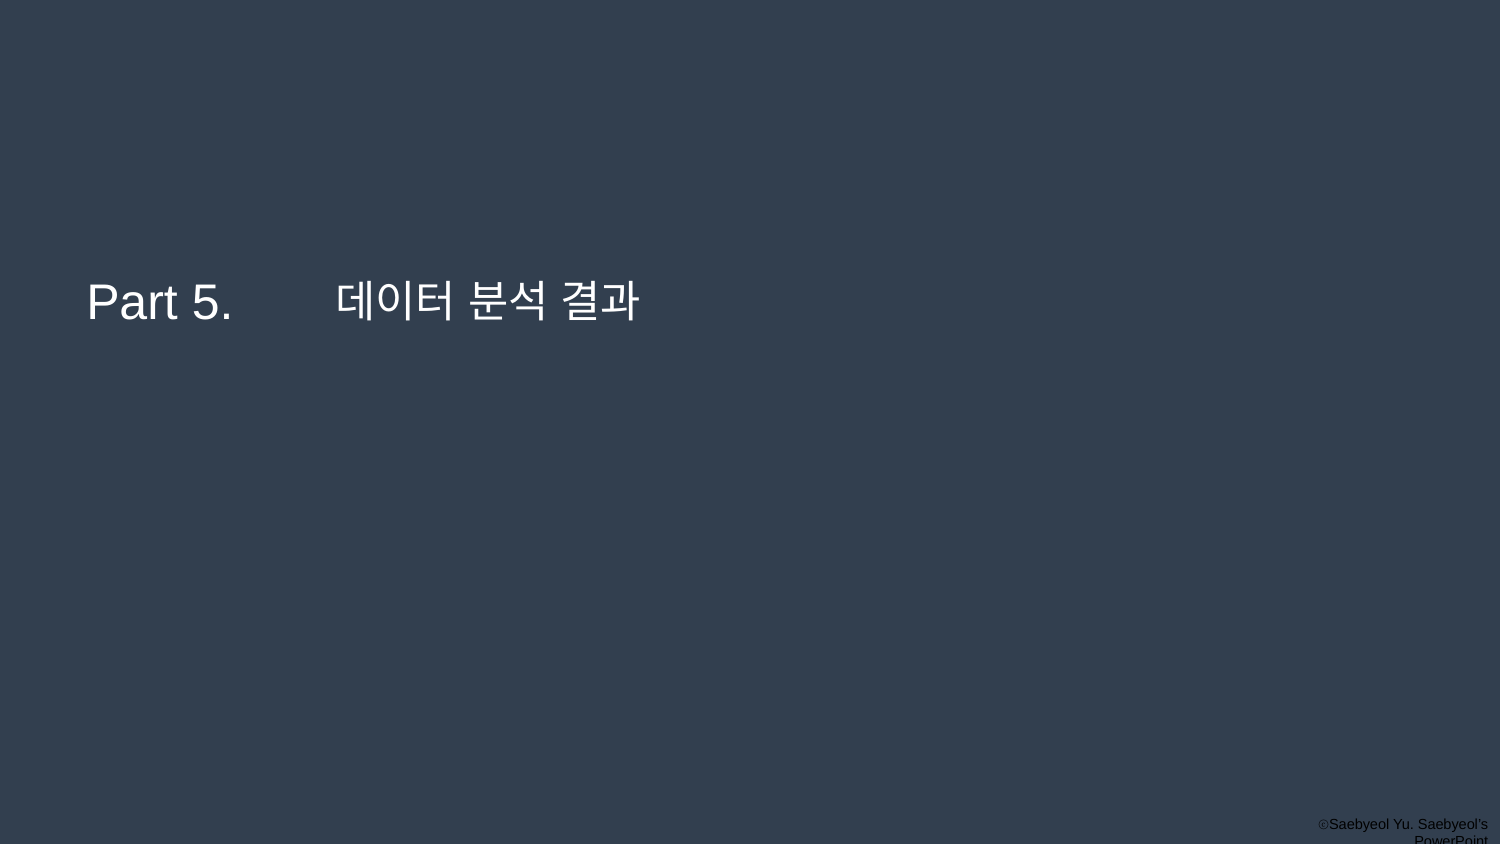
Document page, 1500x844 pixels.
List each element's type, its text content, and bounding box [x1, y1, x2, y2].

text_box Part 5. [72, 264, 248, 336]
text_box 데이터 분석 결과 [323, 268, 874, 332]
